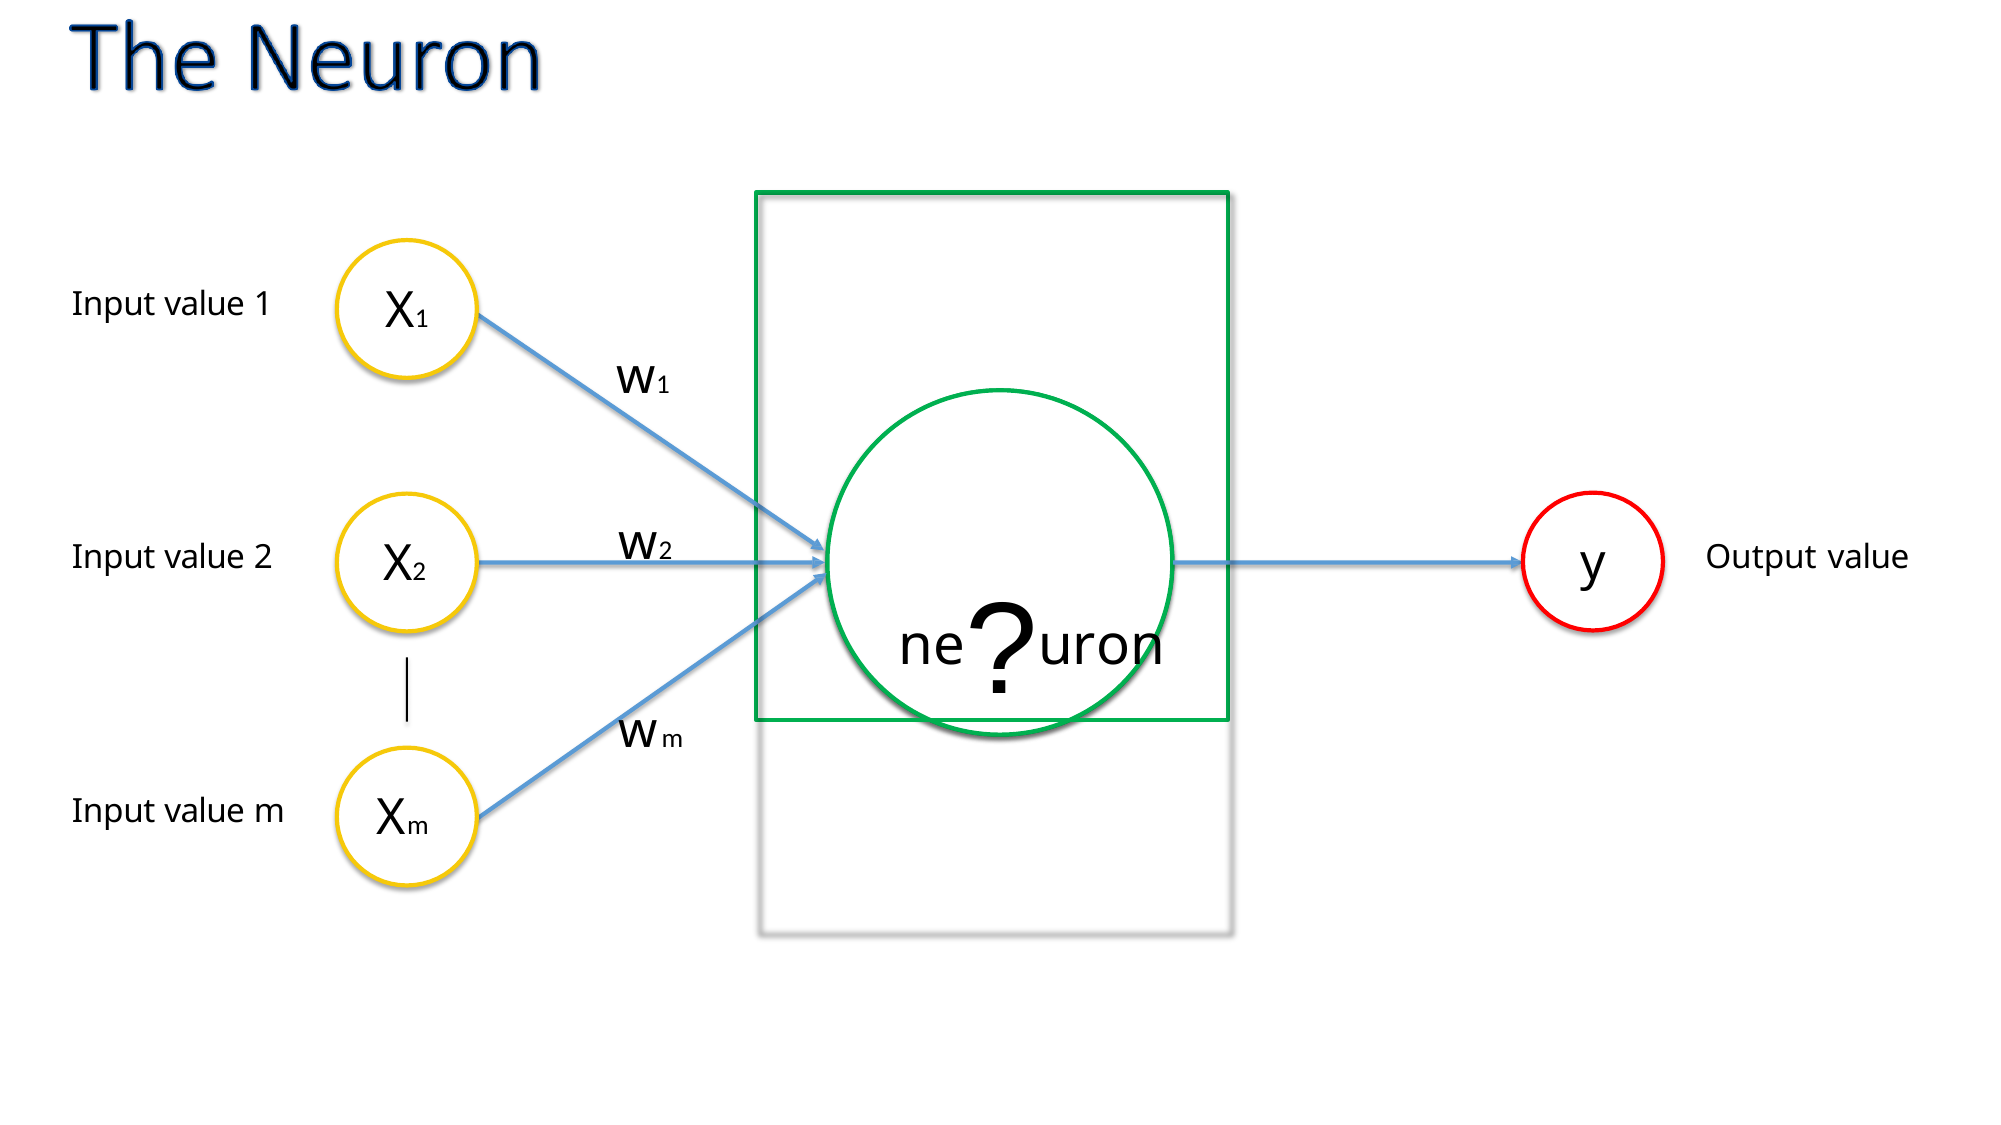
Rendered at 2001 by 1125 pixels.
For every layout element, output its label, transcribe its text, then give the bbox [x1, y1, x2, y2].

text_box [328, 742, 486, 898]
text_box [466, 308, 749, 832]
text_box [1244, 308, 1672, 832]
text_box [399, 652, 415, 732]
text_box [328, 234, 486, 391]
text_box Input value 1 [69, 280, 282, 323]
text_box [328, 488, 486, 644]
text_box Output value [1703, 533, 1926, 576]
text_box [66, 15, 545, 97]
text_box Input value m [69, 787, 306, 830]
picture [749, 185, 1244, 946]
text_box Input value 2 [69, 533, 289, 576]
